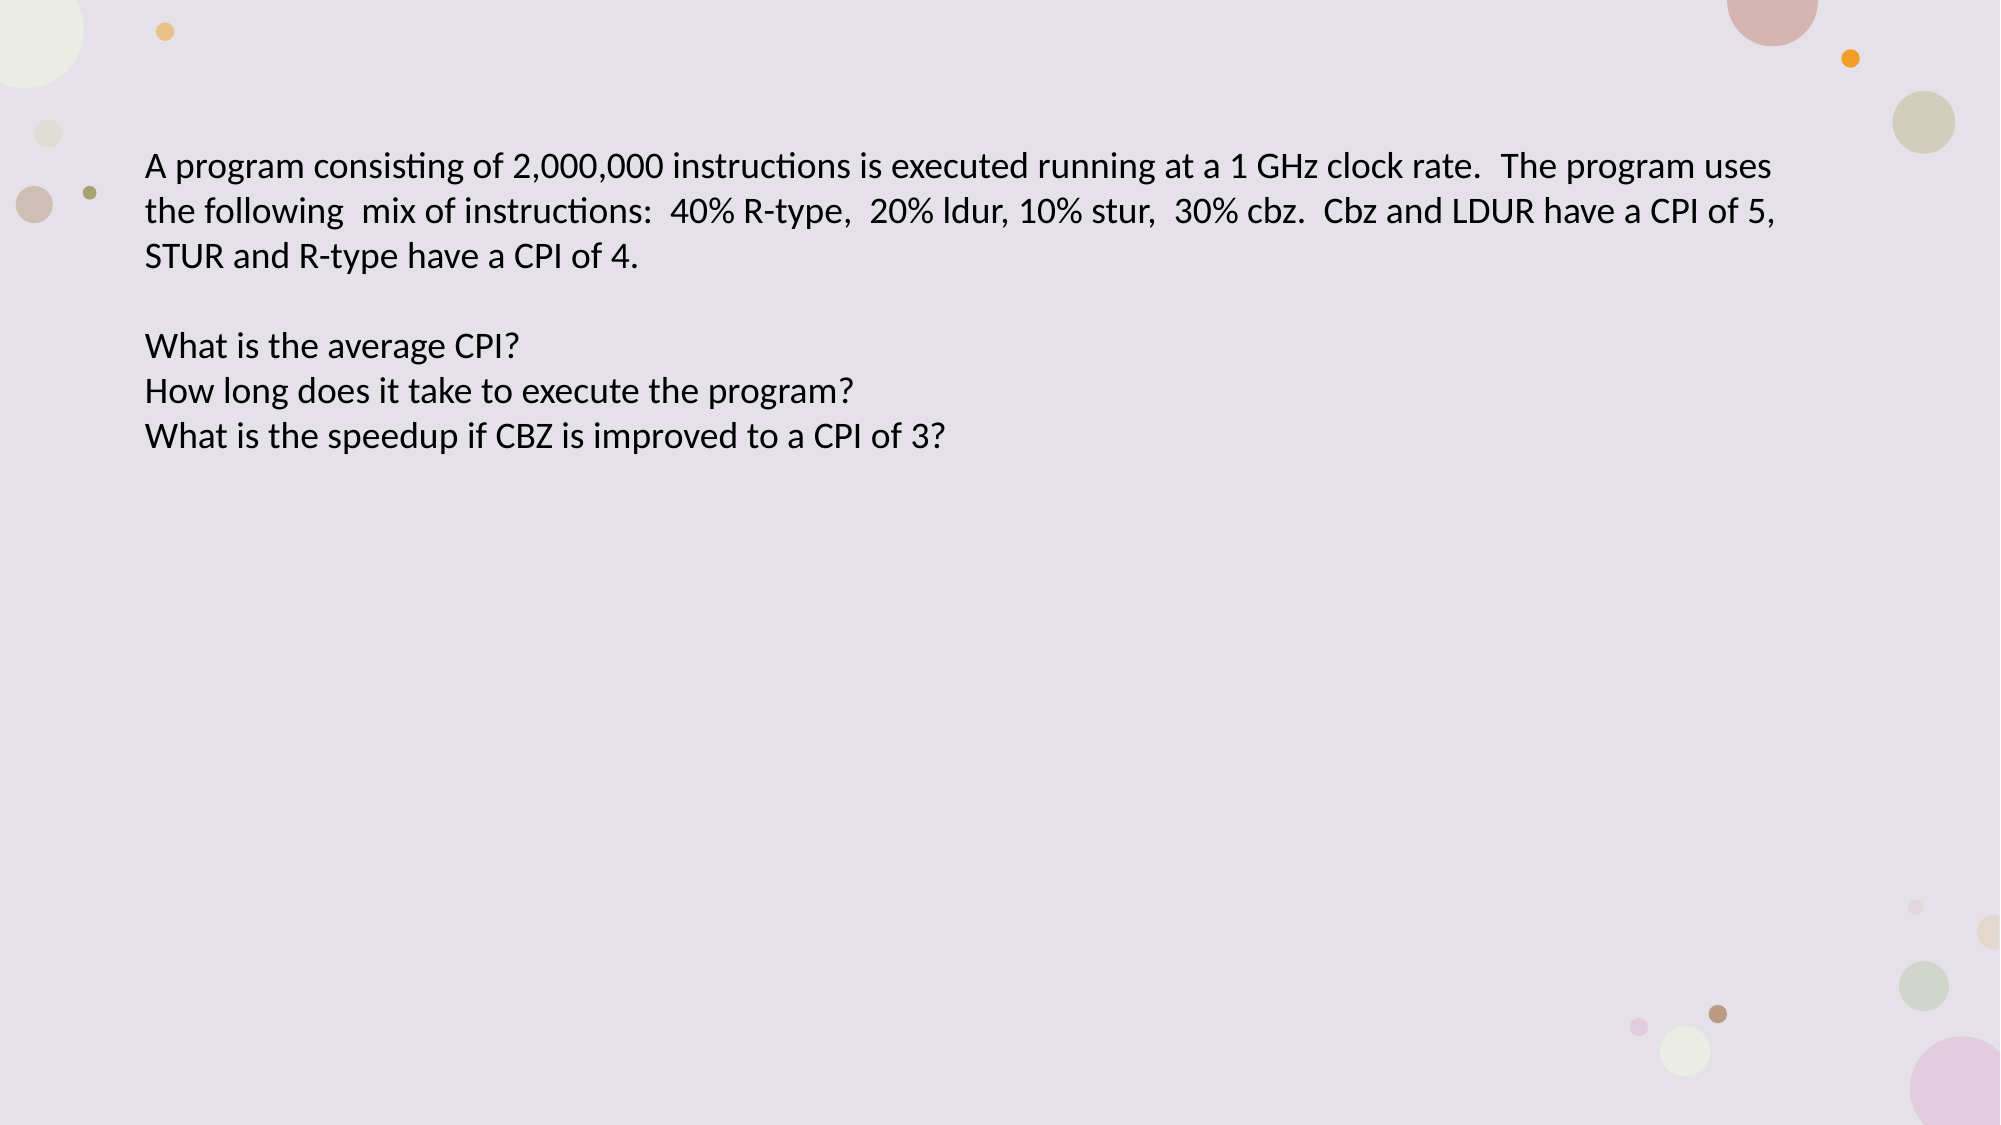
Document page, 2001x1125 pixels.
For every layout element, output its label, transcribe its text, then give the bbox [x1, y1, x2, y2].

text_box A program consisting of 2,000,000 instructions is executed running at a 1 GHz clock rate. The program uses the following mix of instructions: 40% R-type, 20% ldur, 10% stur, 30% cbz. Cbz and LDUR have a CPI of 5, STUR and R-type have a CPI of 4. What is the average CPI? How long does it take to execute the program? What is the speedup if CBZ is improved to a CPI of 3? [130, 134, 1840, 464]
